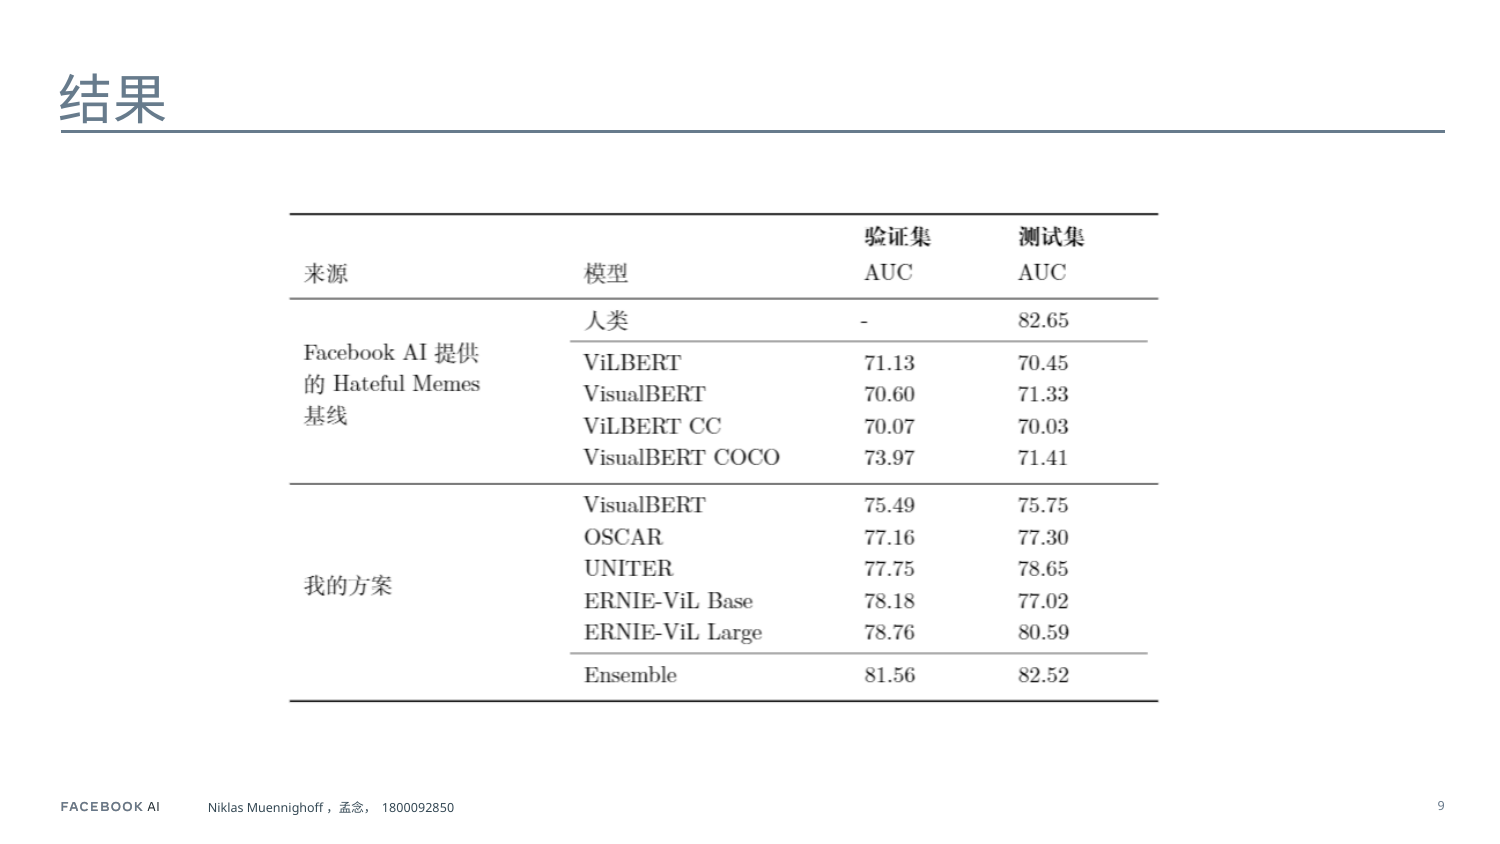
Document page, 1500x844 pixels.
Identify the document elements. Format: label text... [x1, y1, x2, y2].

picture [59, 793, 161, 820]
picture [261, 183, 1170, 718]
text_box 结果 [59, 59, 1416, 122]
title Niklas Muennighoff，孟念， 1800092850 [207, 798, 545, 826]
